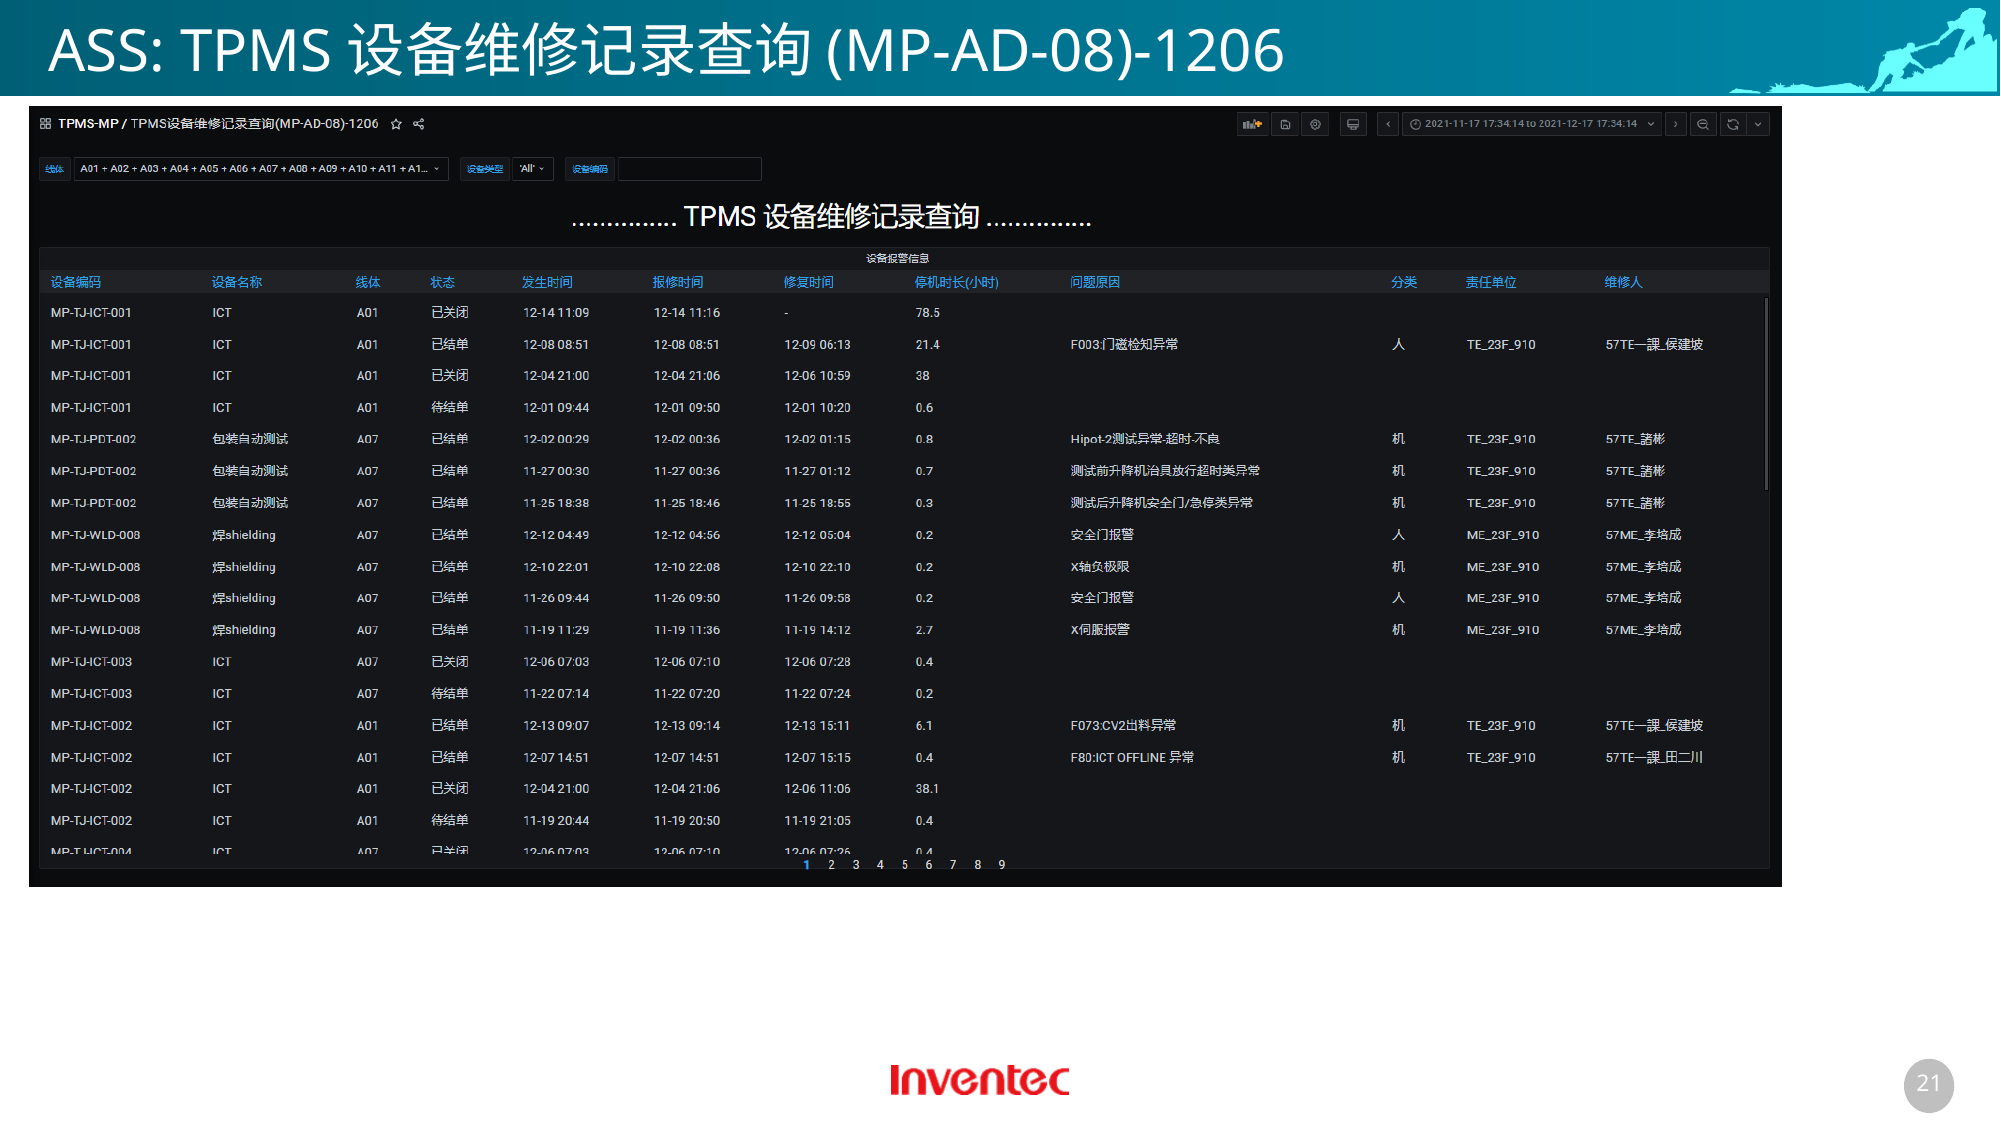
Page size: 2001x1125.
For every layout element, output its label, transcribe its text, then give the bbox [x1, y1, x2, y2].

picture [29, 106, 1782, 887]
picture [891, 1065, 1069, 1095]
title ASS: TPMS设备维修记录查询(MP-AD-08)-1206 [33, 13, 1340, 93]
